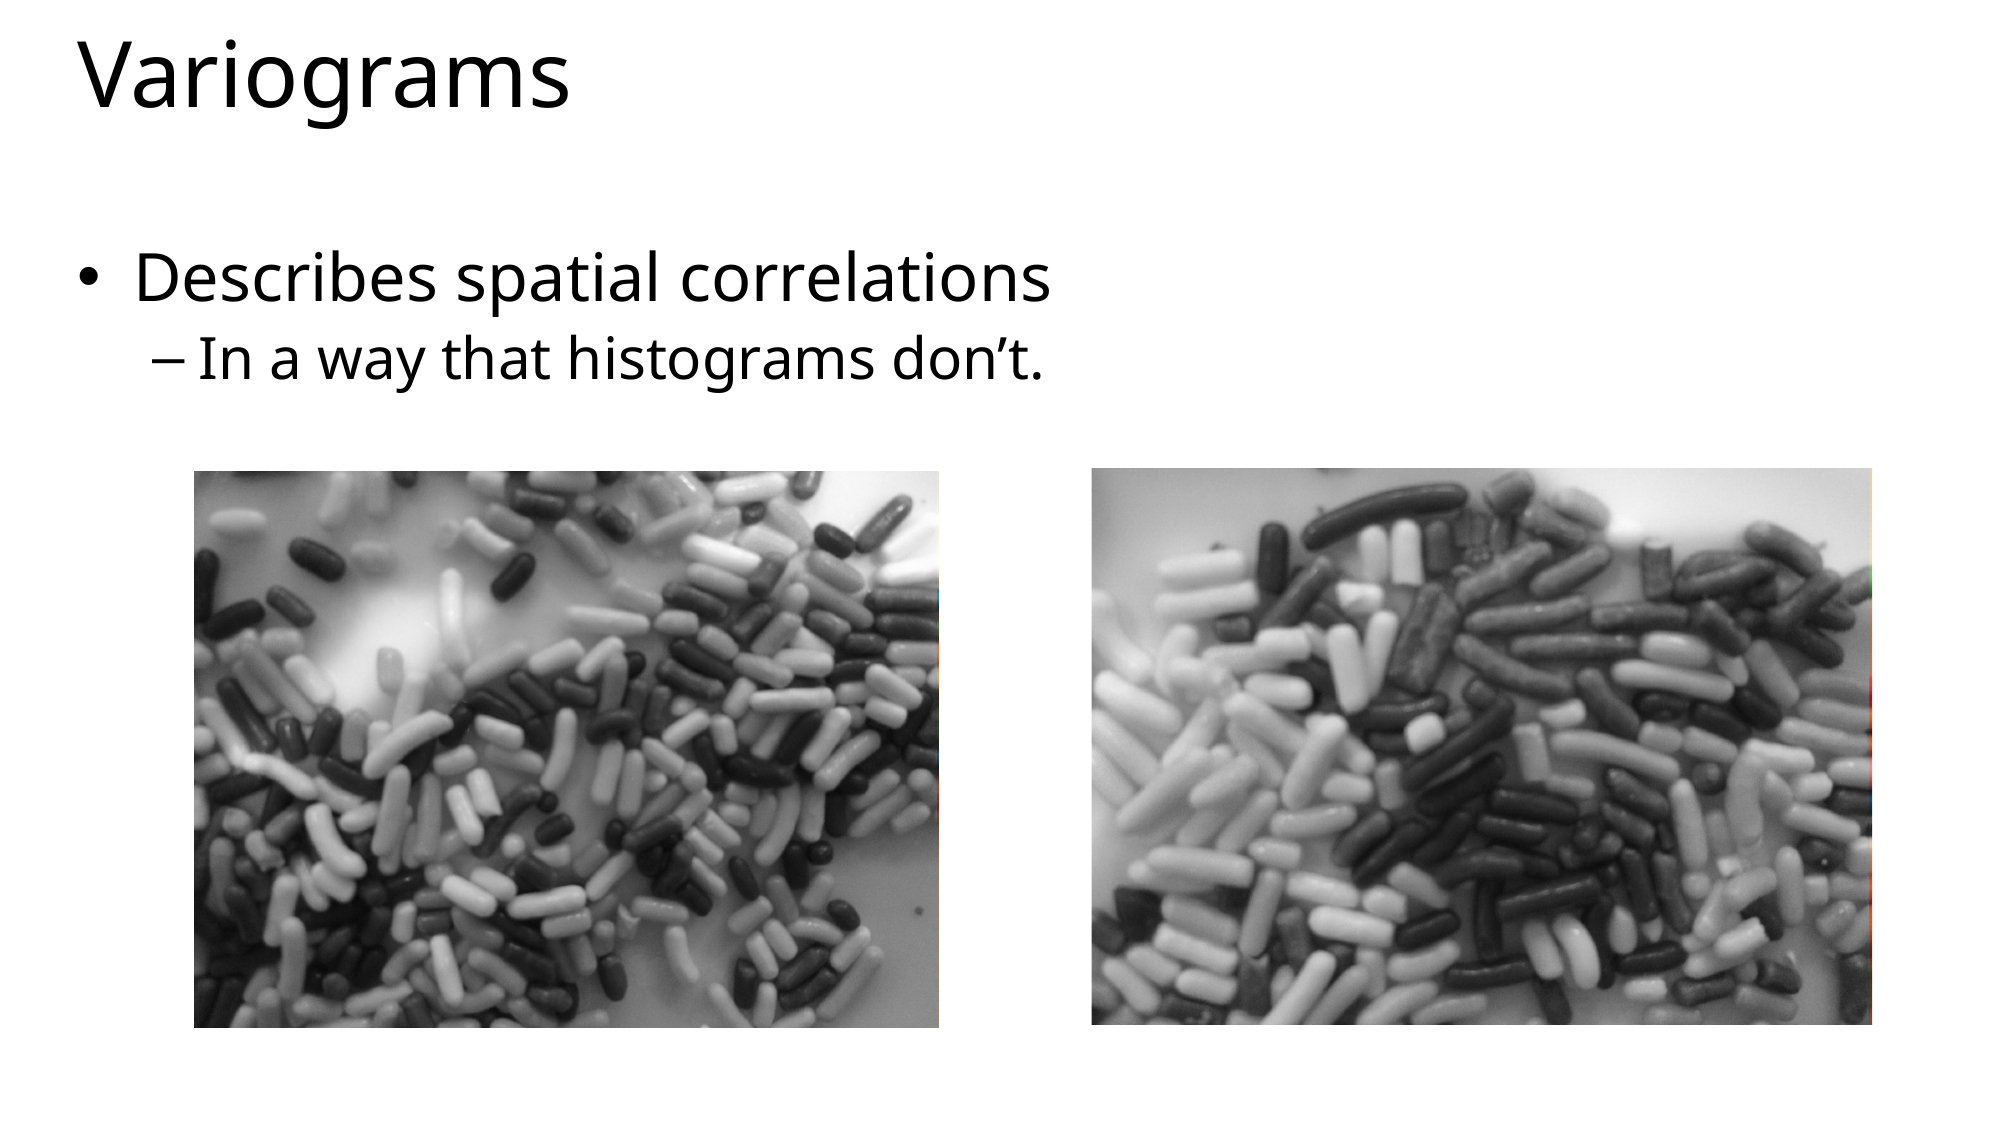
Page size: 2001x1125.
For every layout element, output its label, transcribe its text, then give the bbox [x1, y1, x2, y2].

picture [1091, 467, 1873, 1026]
list Describes spatial correlations In a way that histograms don’t. [62, 227, 1953, 1096]
picture [194, 471, 940, 1029]
title Variograms [62, 29, 1953, 205]
